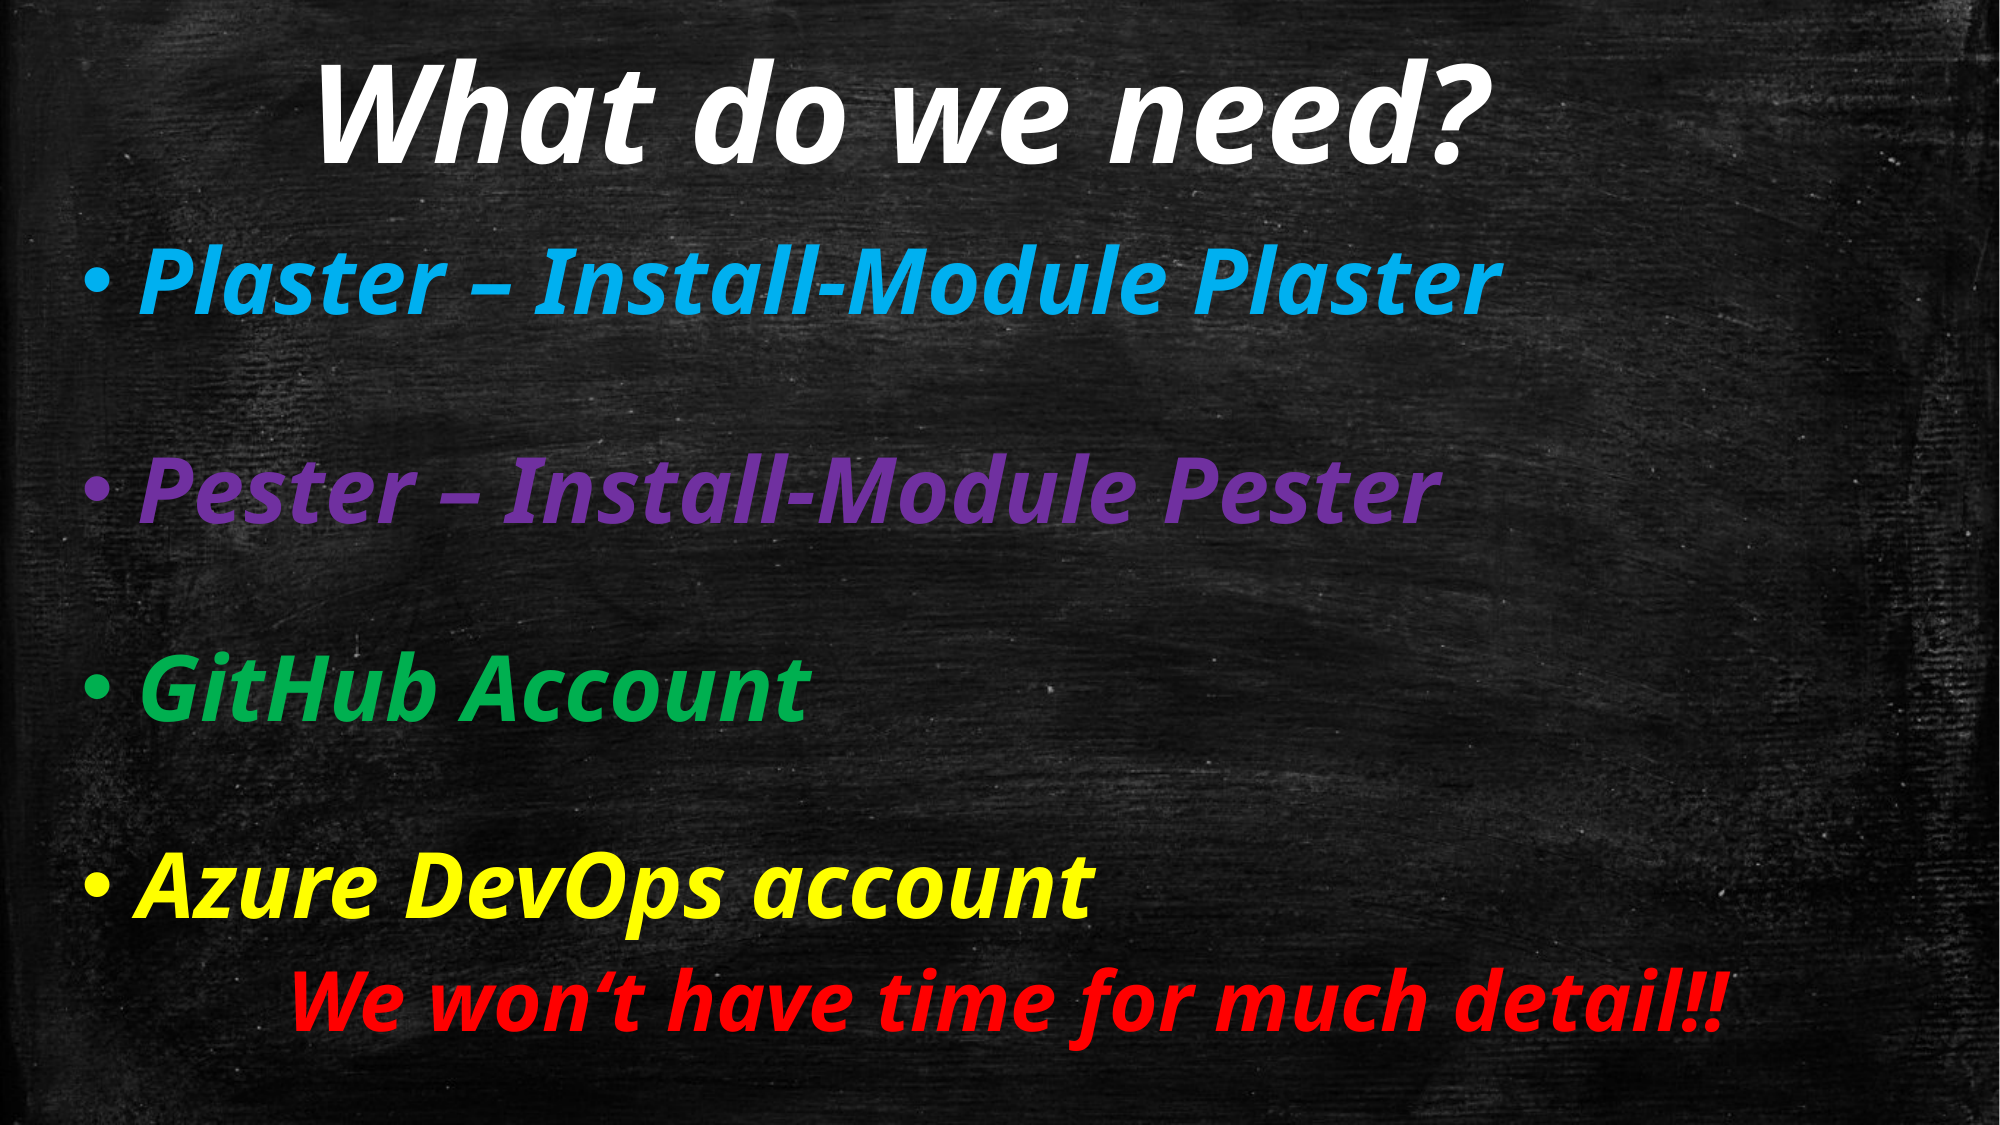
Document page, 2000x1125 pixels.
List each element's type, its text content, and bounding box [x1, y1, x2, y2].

text_box Plaster – Install-Module Plaster Pester – Install-Module Pester GitHub Account Azure DevOps account [66, 227, 1898, 946]
text_box We won‘t have time for much detail!! [272, 946, 1745, 1056]
title What do we need? [250, 54, 1751, 185]
